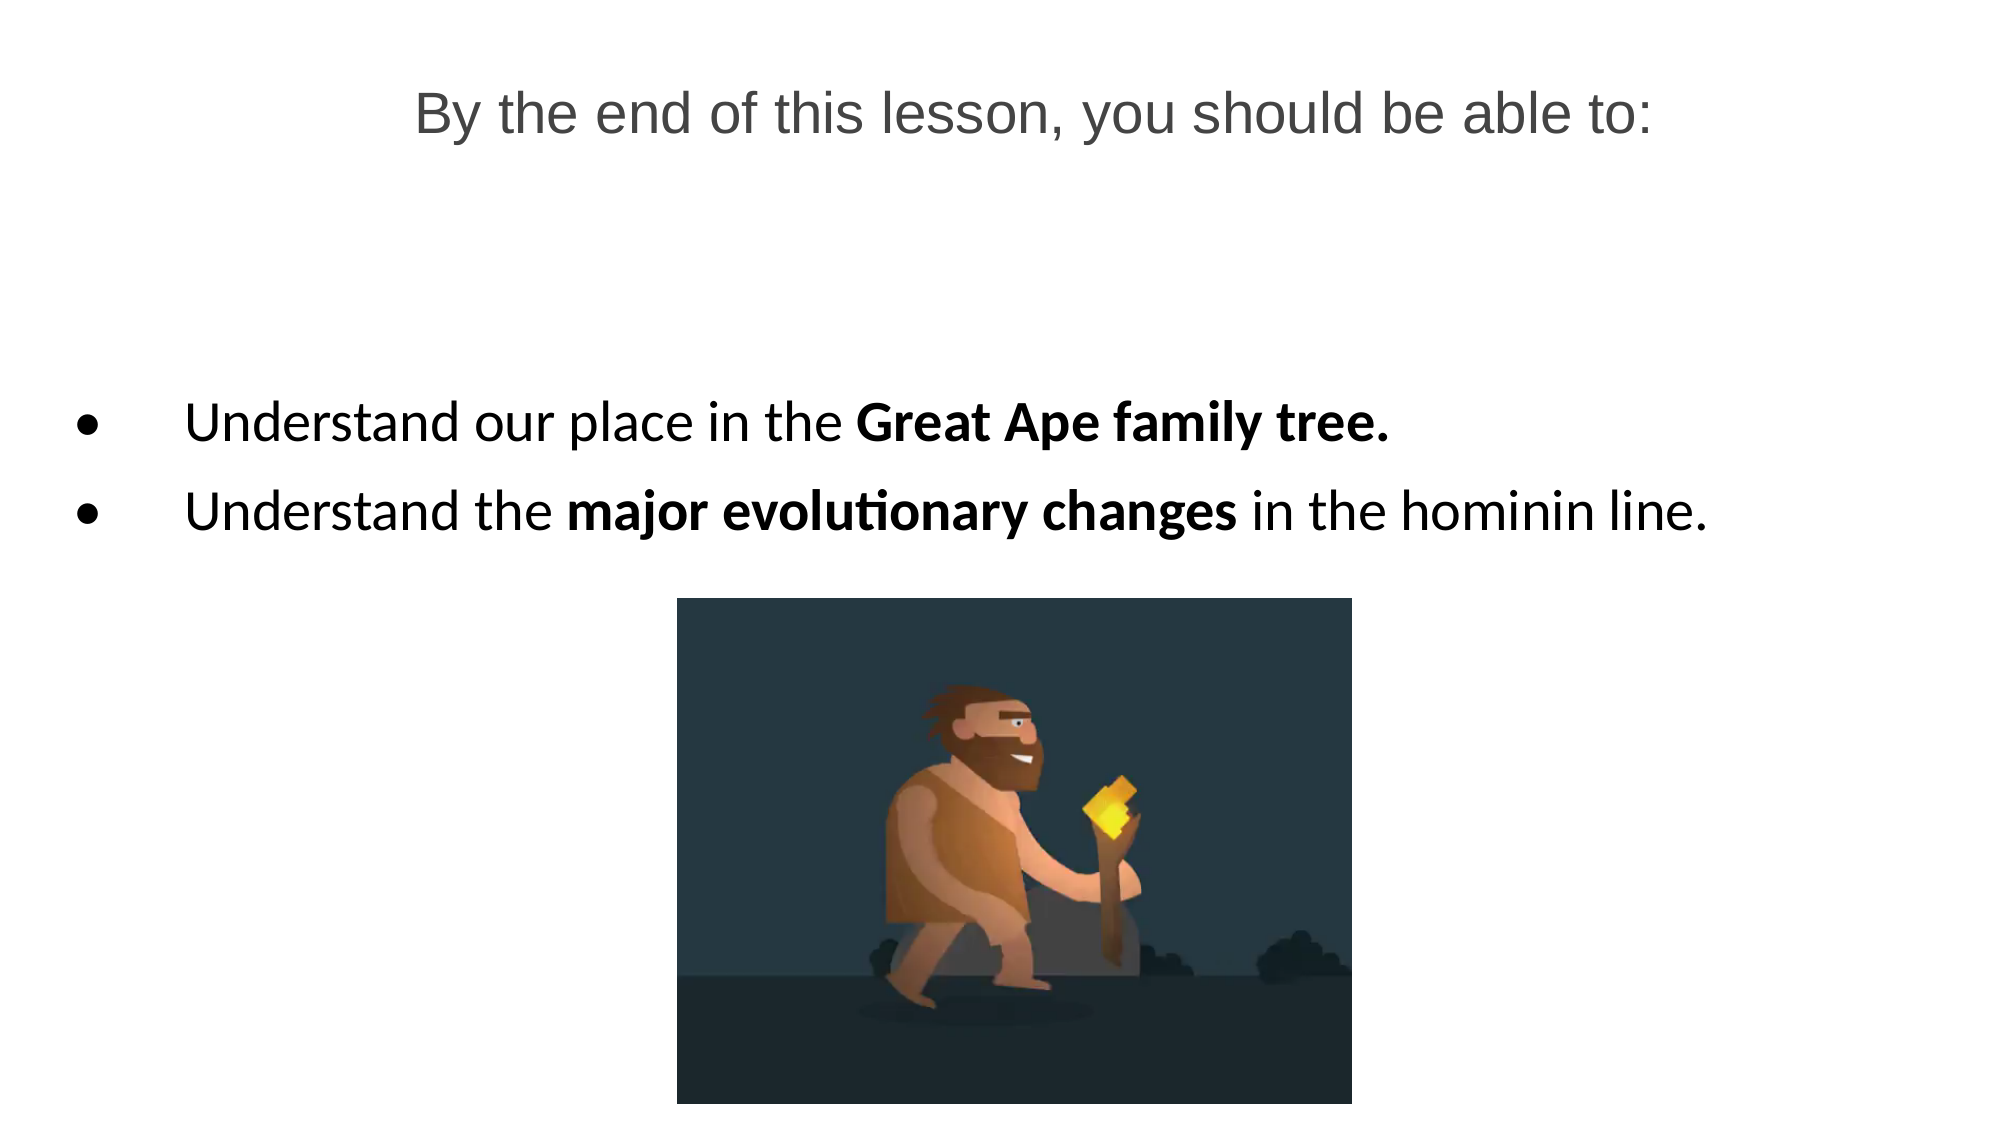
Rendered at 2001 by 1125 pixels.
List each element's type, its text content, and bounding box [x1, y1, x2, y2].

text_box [676, 597, 1352, 1105]
table_cell • [65, 471, 175, 560]
text_box [1045, 393, 1084, 447]
table_cell Understand the major evolutionary changes in the hominin line. [175, 471, 1790, 560]
table_header Understand our place in the Great Ape family tree. [175, 383, 1790, 471]
table_header • [65, 383, 175, 471]
text_box By the end of this lesson, you should be able to: [399, 67, 1671, 153]
